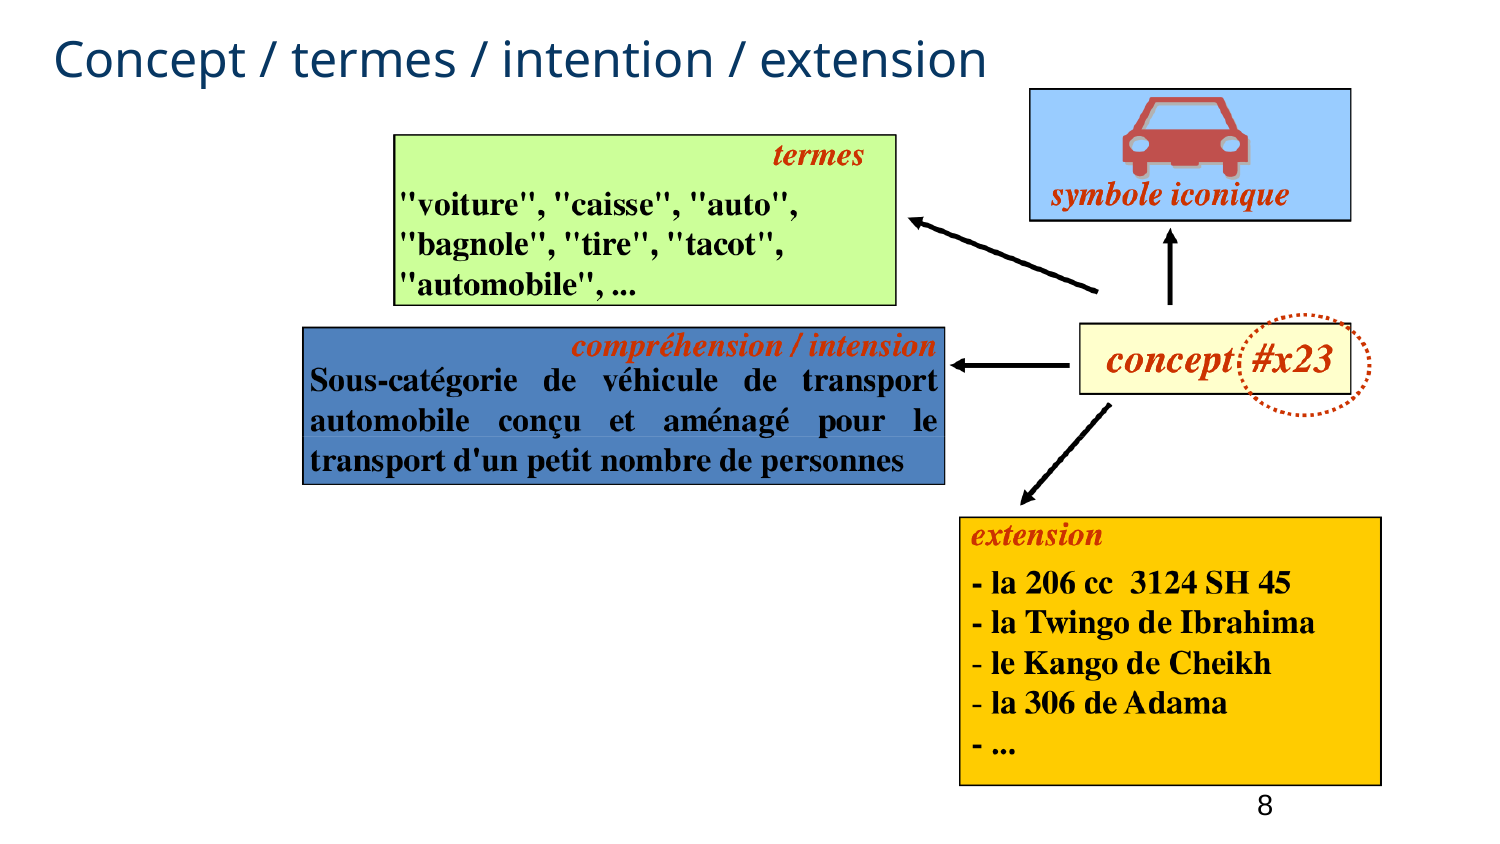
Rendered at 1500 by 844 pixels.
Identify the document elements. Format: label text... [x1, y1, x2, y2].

picture [229, 0, 1496, 844]
title Concept / termes / intention / extension [38, 21, 224, 95]
